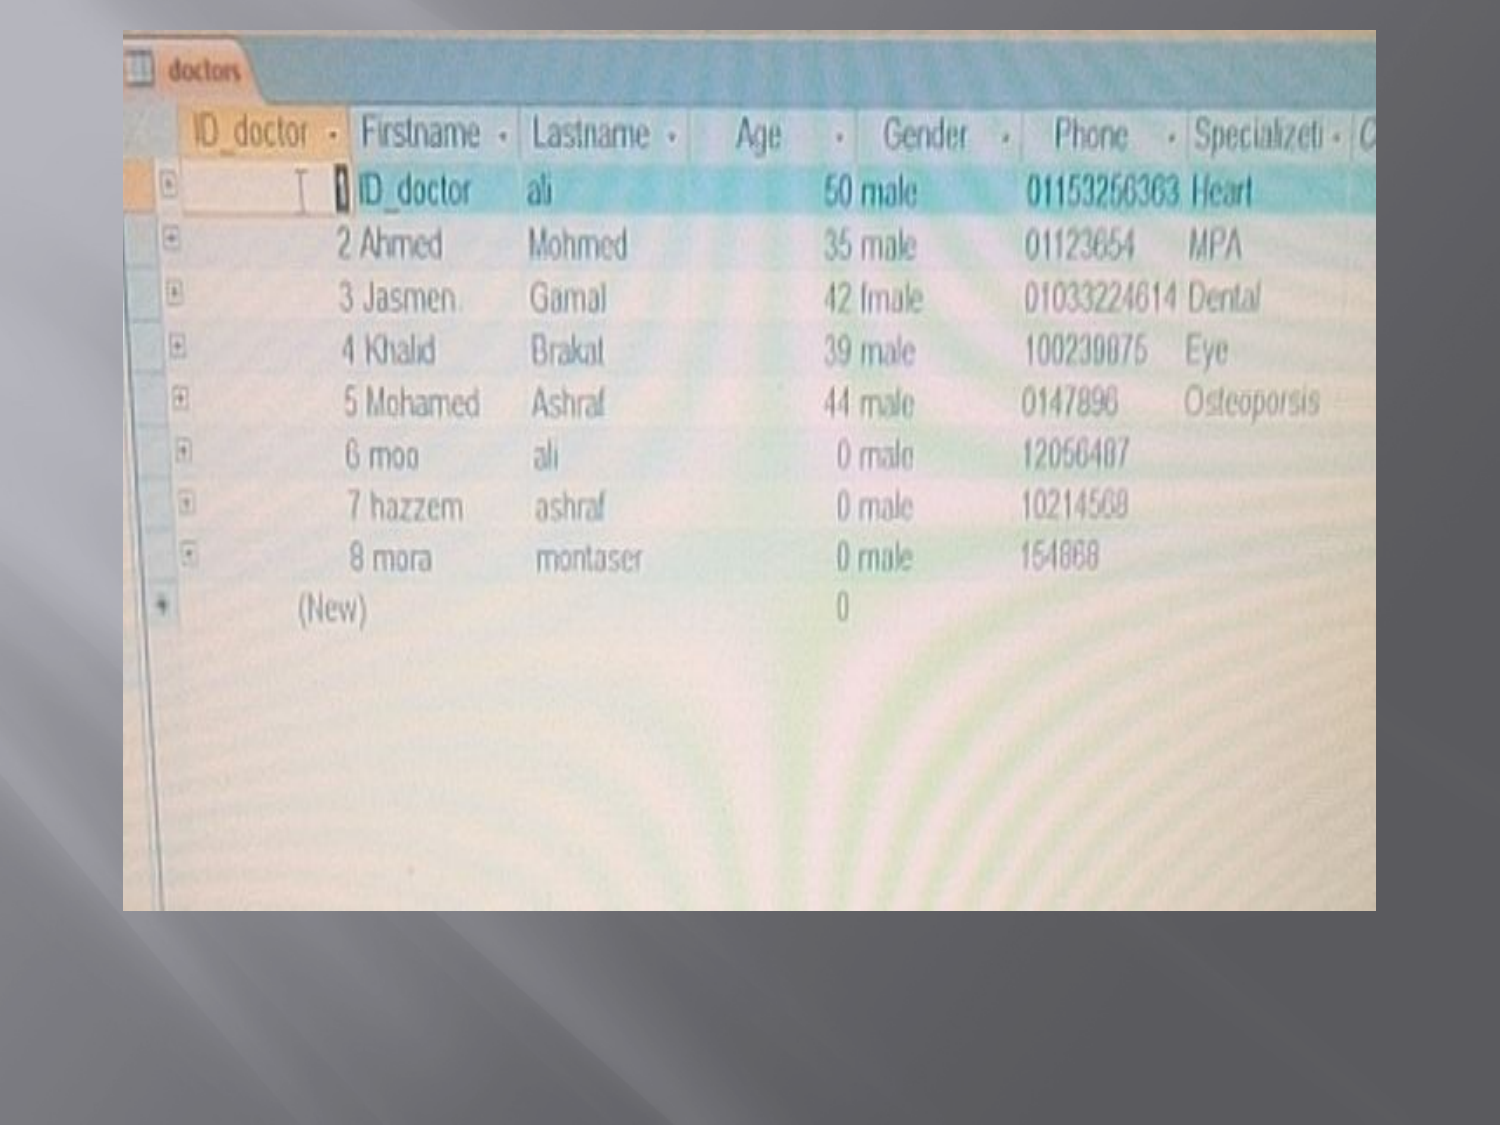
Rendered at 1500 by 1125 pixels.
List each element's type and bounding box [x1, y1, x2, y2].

list [123, 30, 1377, 911]
